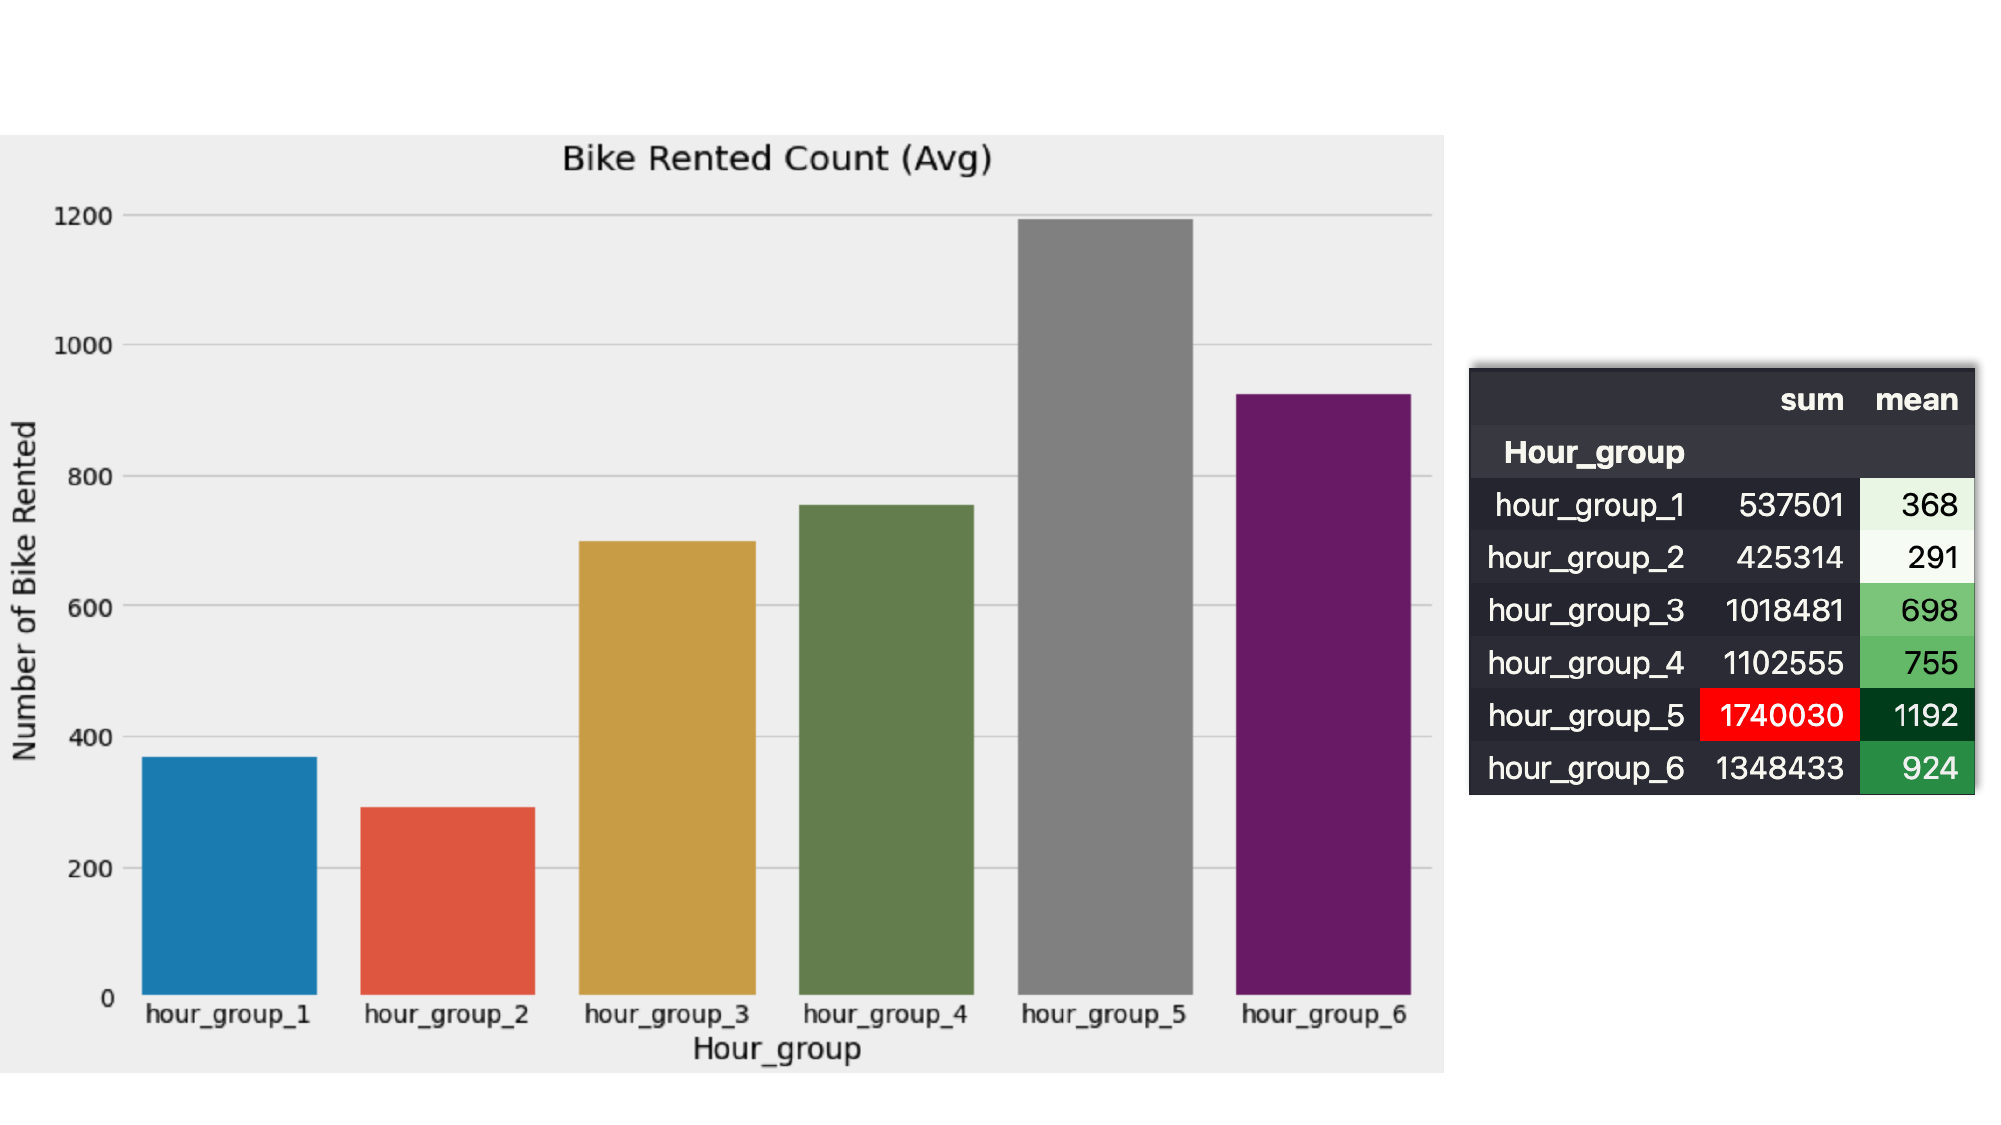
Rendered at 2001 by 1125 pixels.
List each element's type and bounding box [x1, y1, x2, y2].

list [0, 135, 1444, 1073]
picture [1469, 368, 1975, 795]
